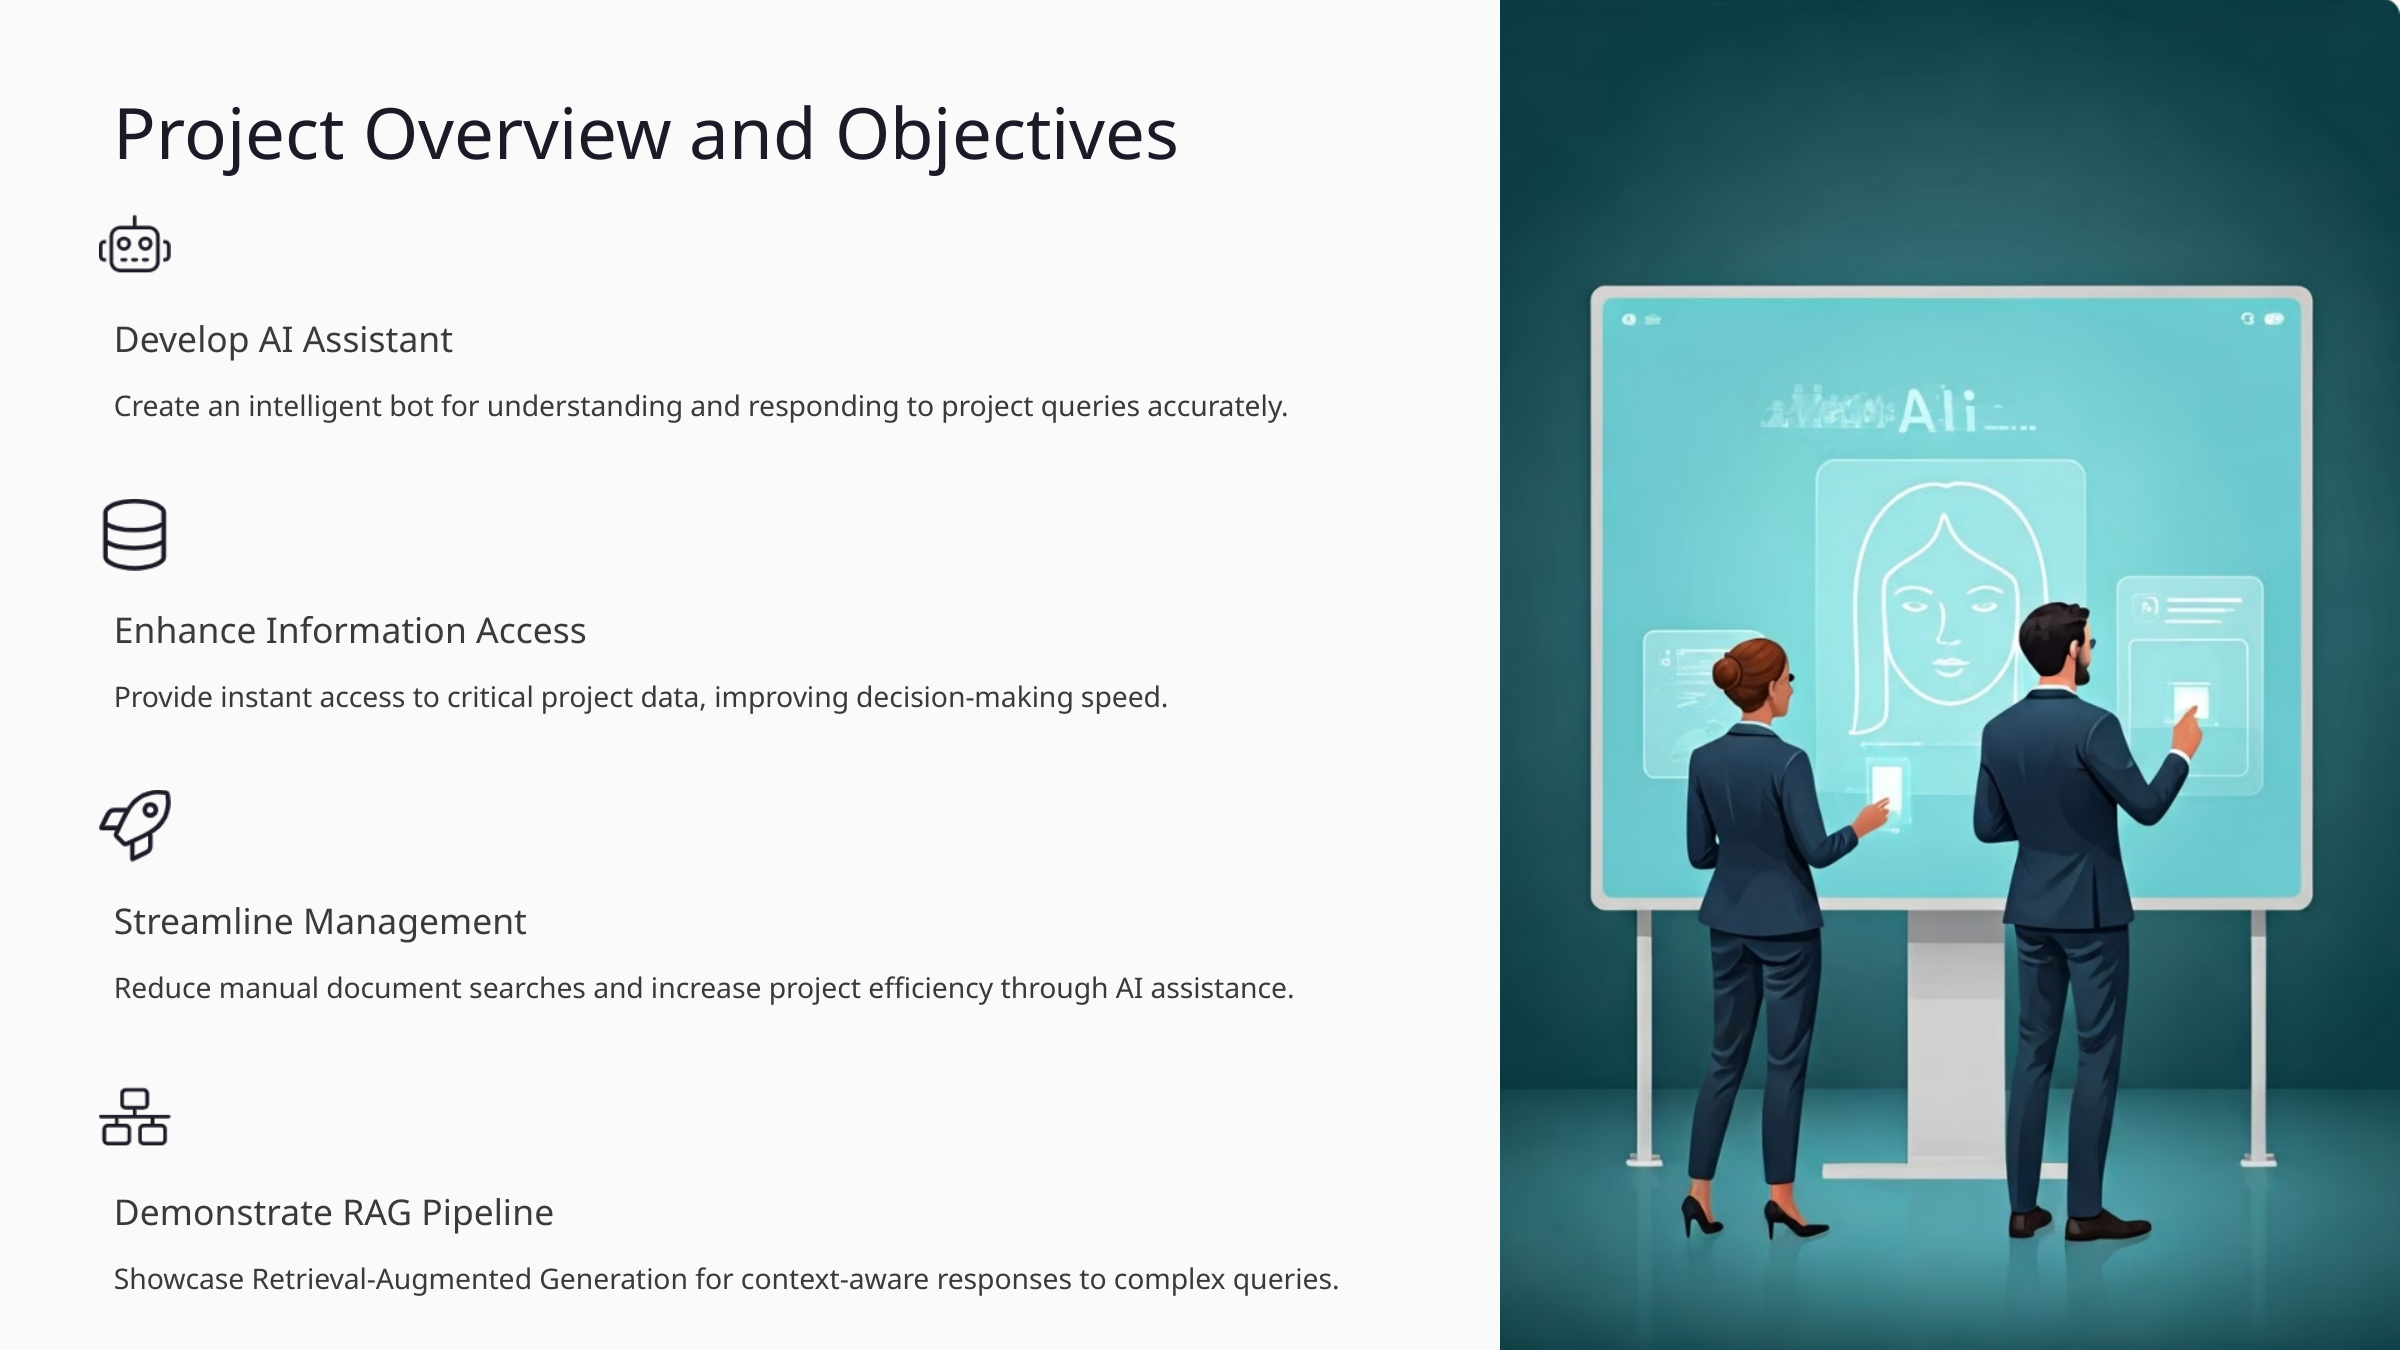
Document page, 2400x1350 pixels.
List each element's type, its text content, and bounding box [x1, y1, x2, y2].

text_box Demonstrate RAG Pipeline [99, 1180, 534, 1226]
text_box Project Overview and Objectives [99, 77, 1158, 167]
text_box Provide instant access to critical project data, improving decision-making speed. [99, 660, 1401, 706]
text_box Create an intelligent bot for understanding and responding to project queries accurately. [99, 369, 1401, 415]
text_box [0, 0, 1499, 1350]
picture [99, 499, 171, 571]
picture [1499, 0, 2400, 1350]
text_box Streamline Management [99, 889, 504, 935]
picture [99, 790, 171, 862]
picture [99, 208, 171, 280]
text_box Enhance Information Access [99, 599, 563, 644]
picture [99, 1081, 171, 1153]
text_box Showcase Retrieval-Augmented Generation for context-aware responses to complex queries. [99, 1242, 1401, 1288]
text_box Develop AI Assistant [99, 308, 454, 353]
text_box Reduce manual document searches and increase project efficiency through AI assistance. [99, 951, 1401, 997]
